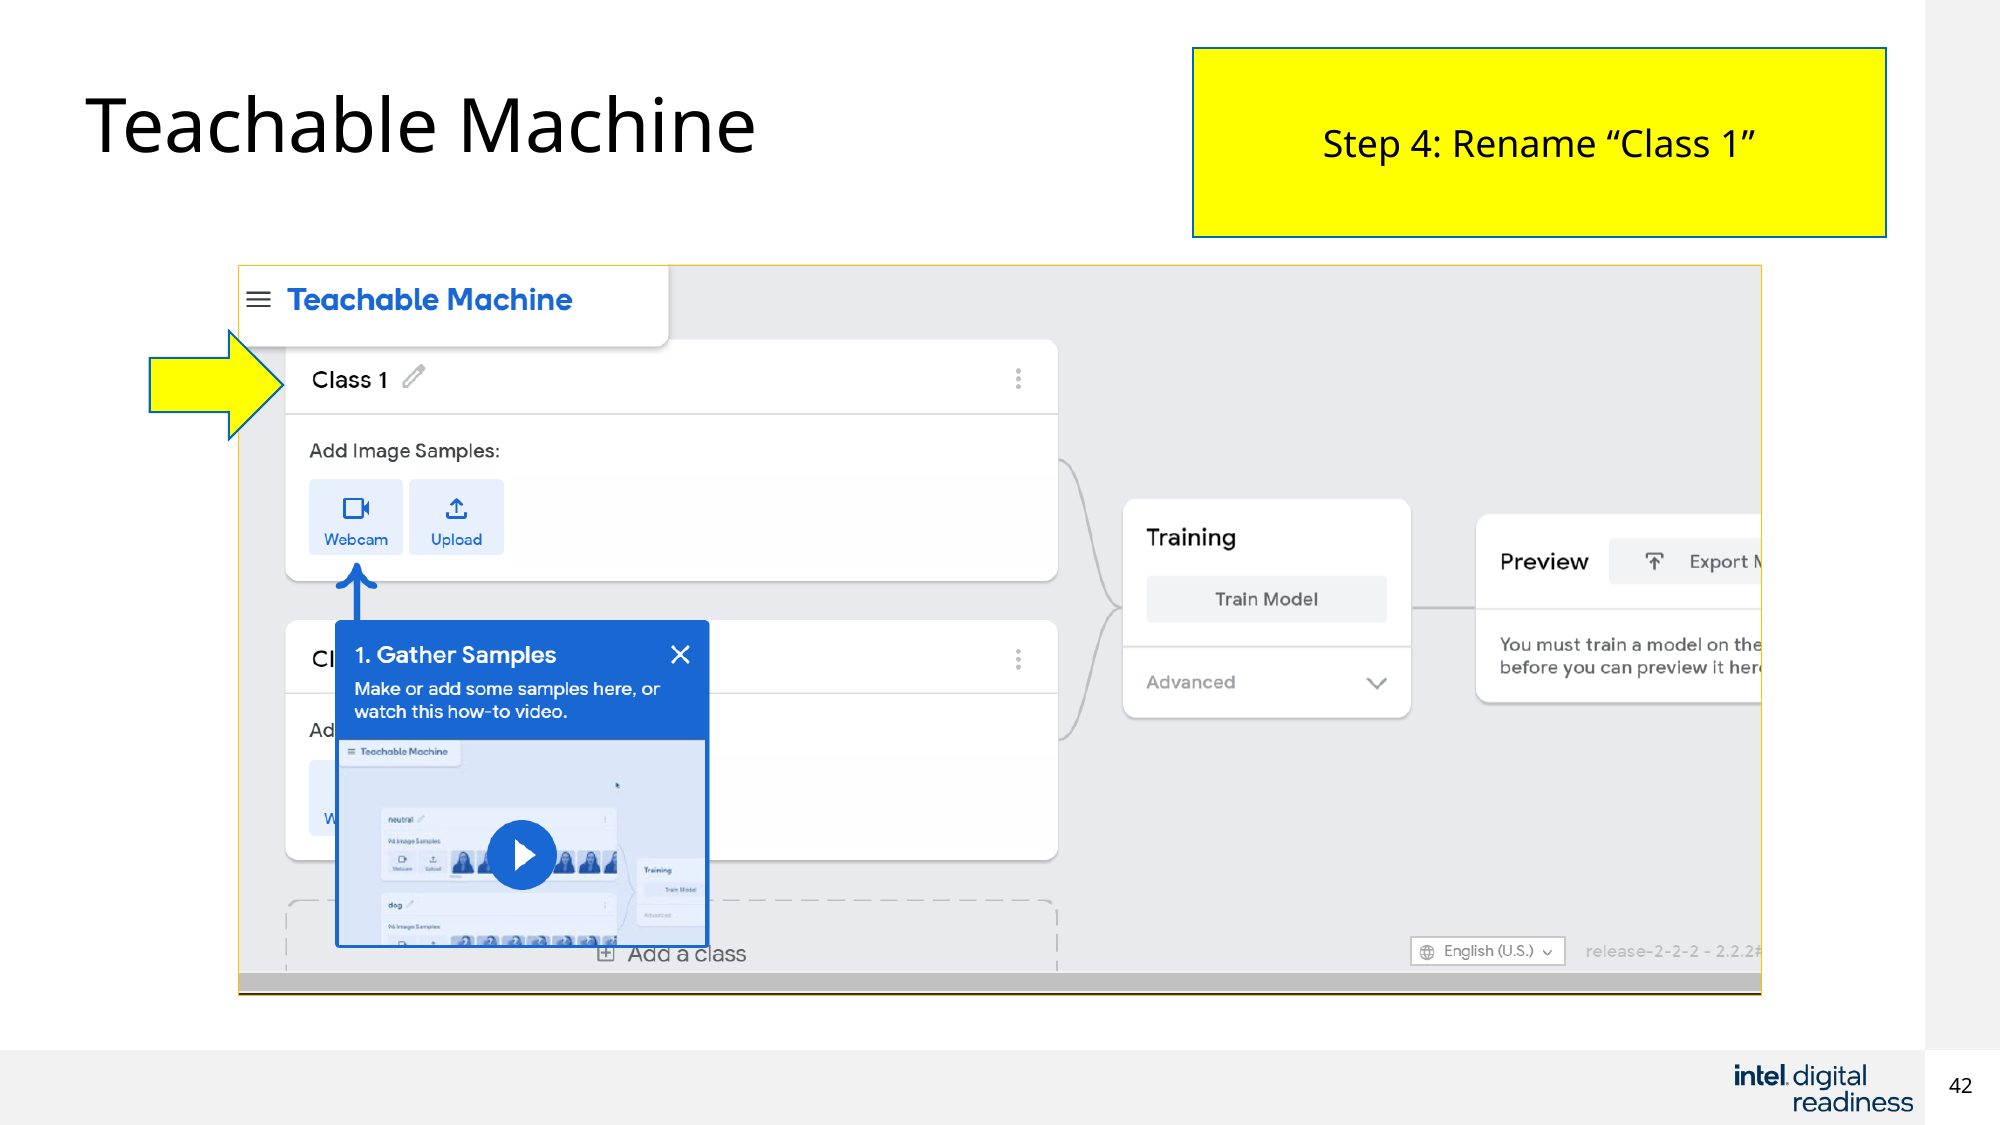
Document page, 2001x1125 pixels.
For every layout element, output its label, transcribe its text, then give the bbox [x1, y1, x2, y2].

picture [238, 264, 1762, 996]
text_box Step 4: Rename “Class 1” [1192, 47, 1887, 238]
slide_number 42 [1923, 1065, 1999, 1125]
text_box [148, 328, 238, 442]
title Teachable Machine [70, 19, 1796, 237]
picture [1735, 1064, 1913, 1112]
